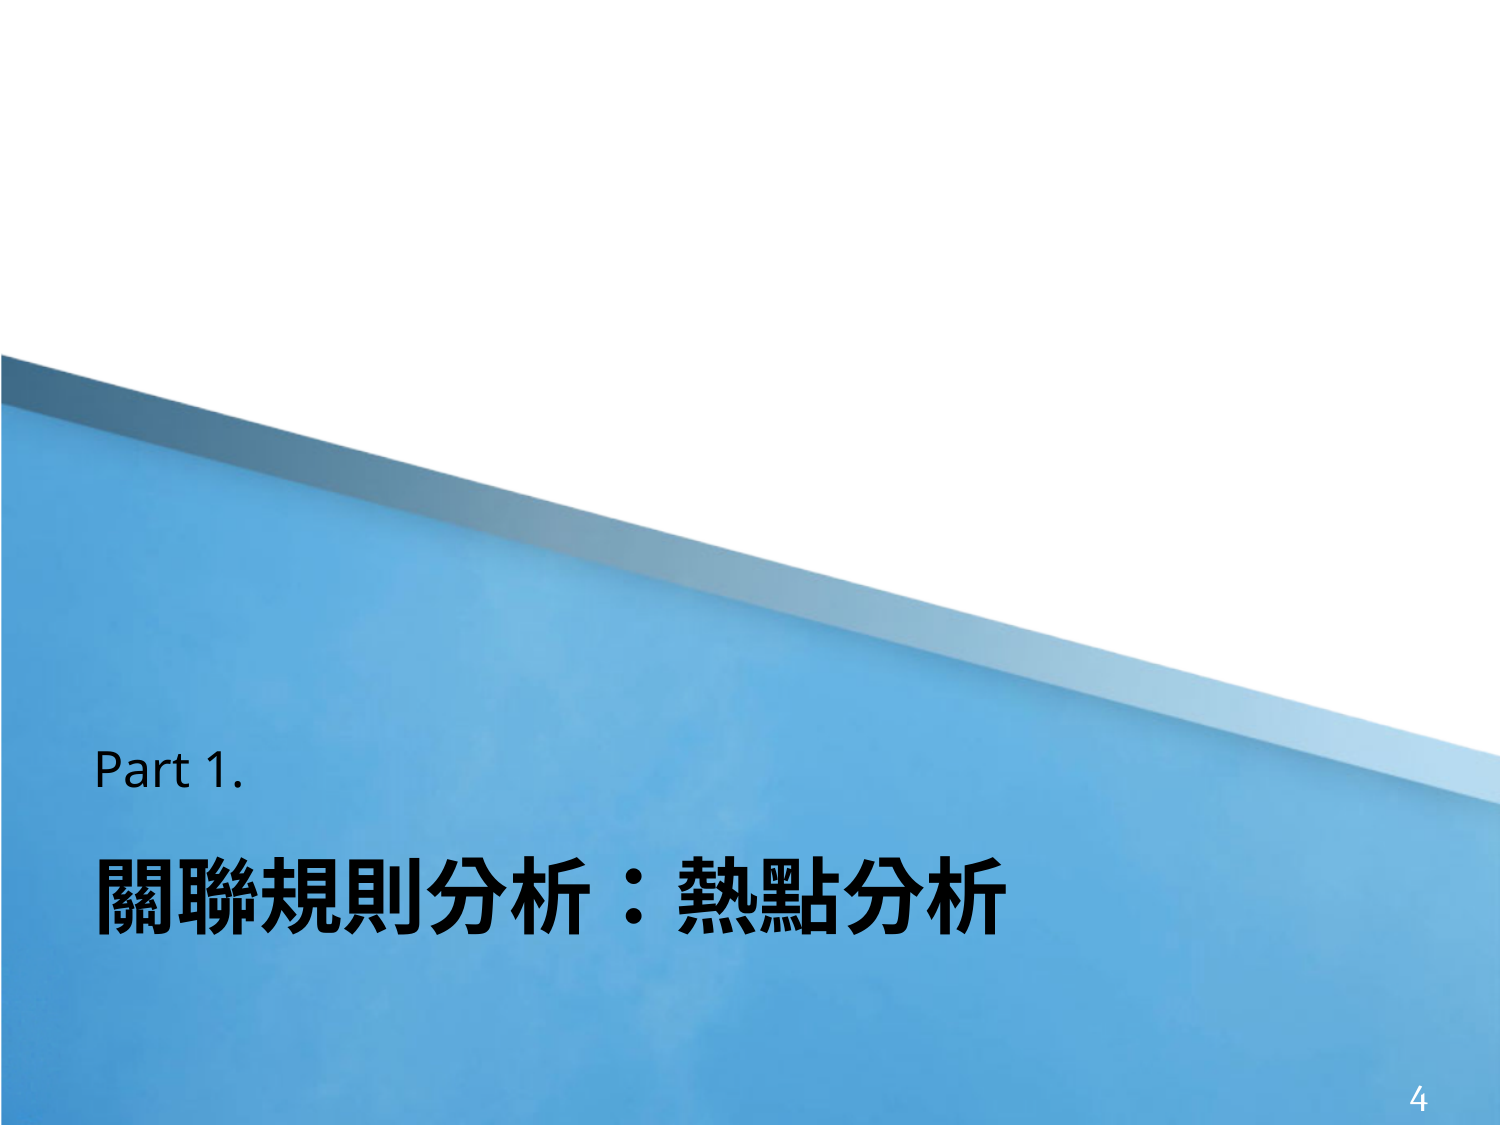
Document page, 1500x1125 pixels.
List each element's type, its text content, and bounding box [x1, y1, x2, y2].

picture [2, 82, 1500, 1125]
subtitle Part 1. [78, 668, 907, 813]
slide_number ‹#› [1350, 1074, 1488, 1118]
title 關聯規則分析：熱點分析 [78, 829, 1422, 926]
